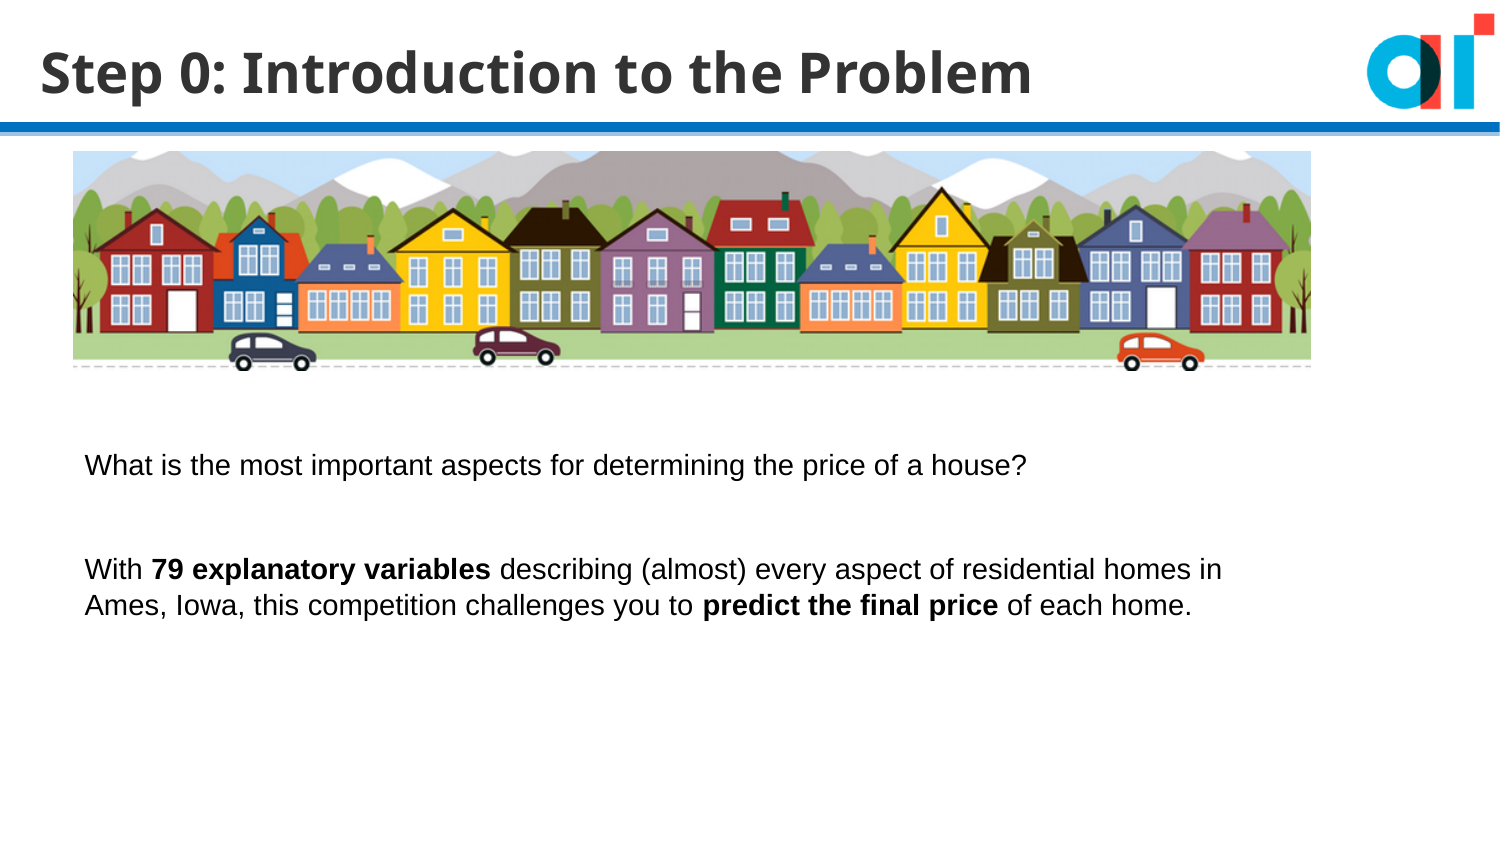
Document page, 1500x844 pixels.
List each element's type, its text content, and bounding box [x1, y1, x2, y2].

text_box Step 0: Introduction to the Problem [28, 26, 1394, 114]
text_box What is the most important aspects for determining the price of a house? With 79 explanatory variables describing (almost) every aspect of residential homes in Ames, Iowa, this competition challenges you to predict the final price of each home. [73, 378, 1311, 655]
picture [1355, 0, 1500, 121]
picture [73, 151, 1312, 371]
